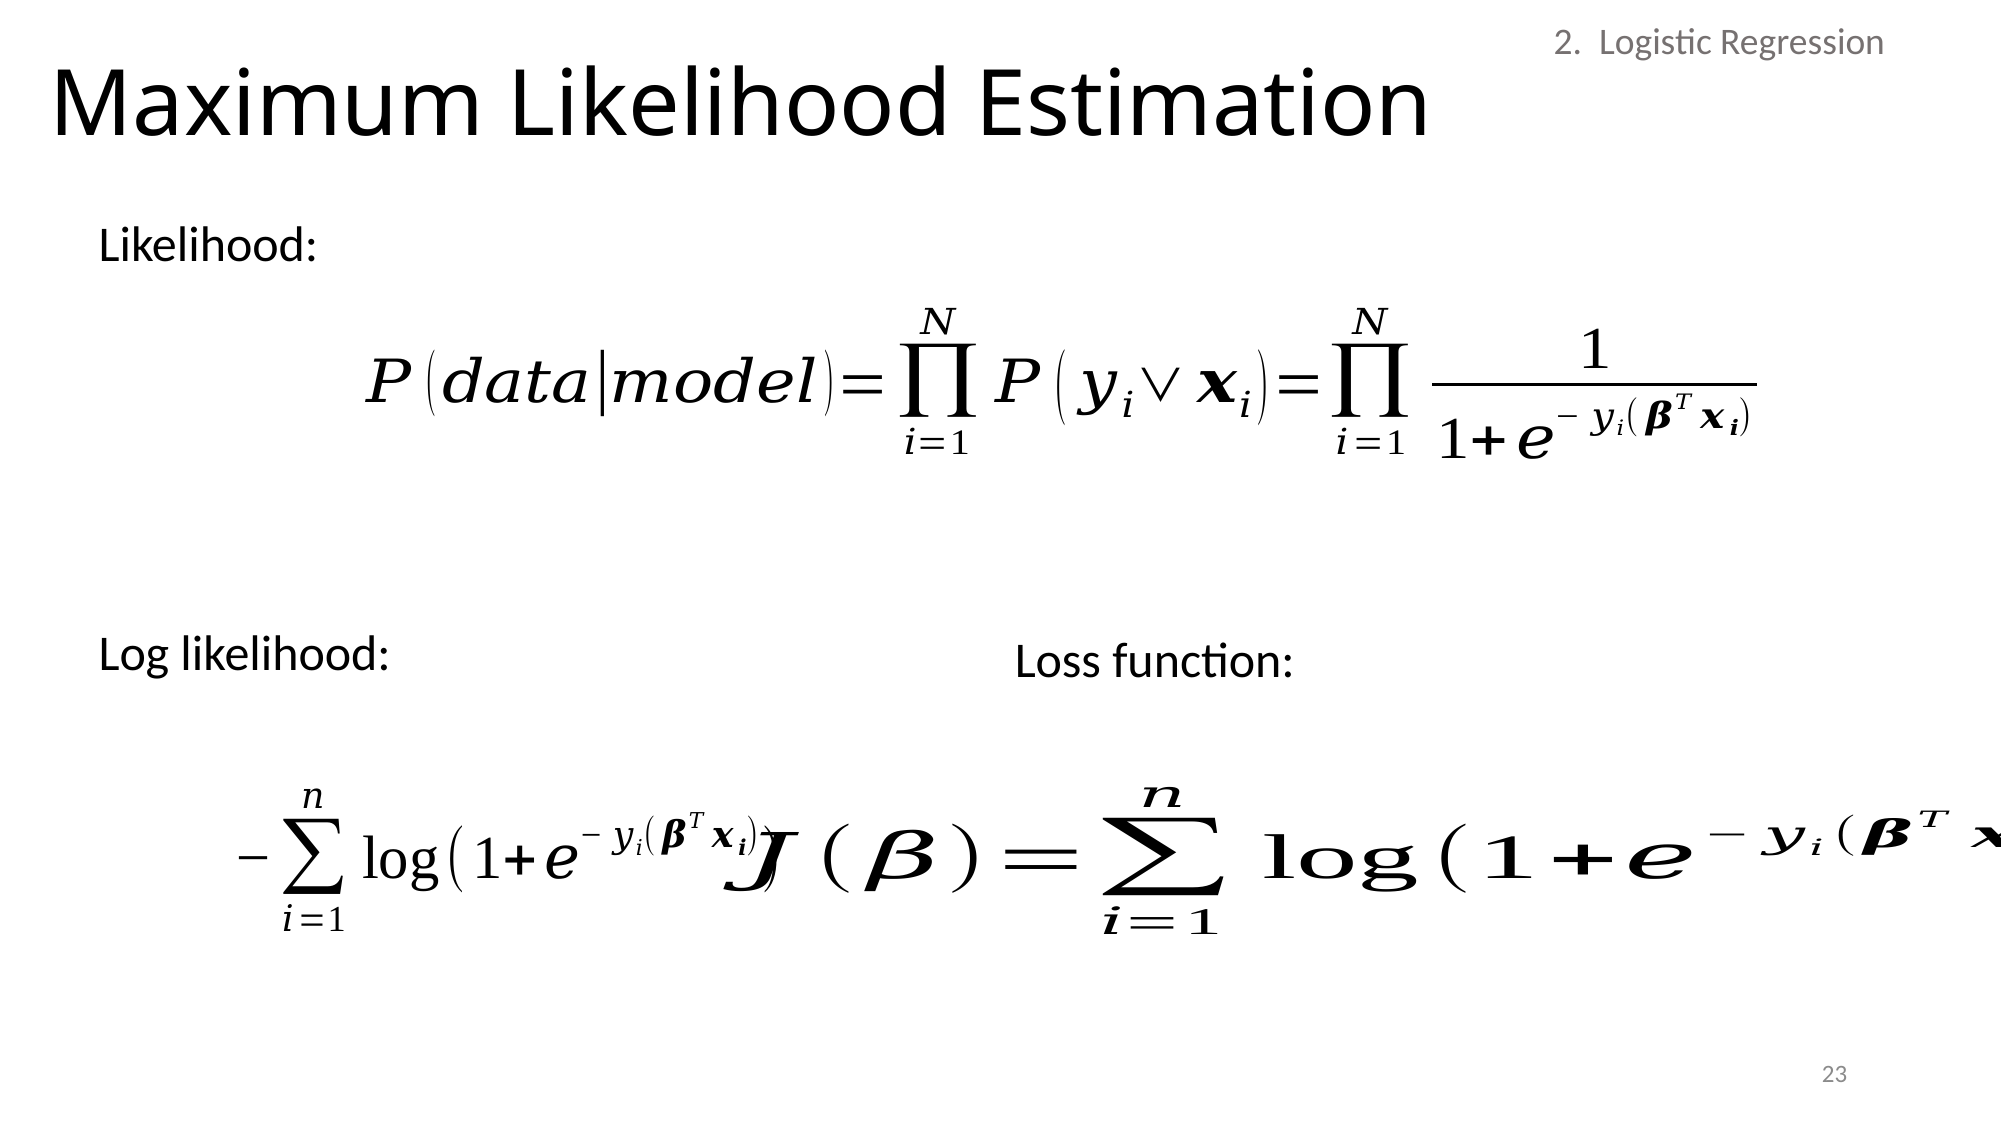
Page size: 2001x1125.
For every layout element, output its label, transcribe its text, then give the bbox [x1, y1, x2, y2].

list Likelihood: Log likelihood: [83, 210, 1214, 925]
title Maximum Likelihood Estimation [34, 0, 1760, 215]
slide_number 23 [1412, 1042, 1863, 1103]
text_box 2. Logistic Regression [1538, 10, 1901, 70]
text_box Loss function: [999, 619, 1314, 695]
